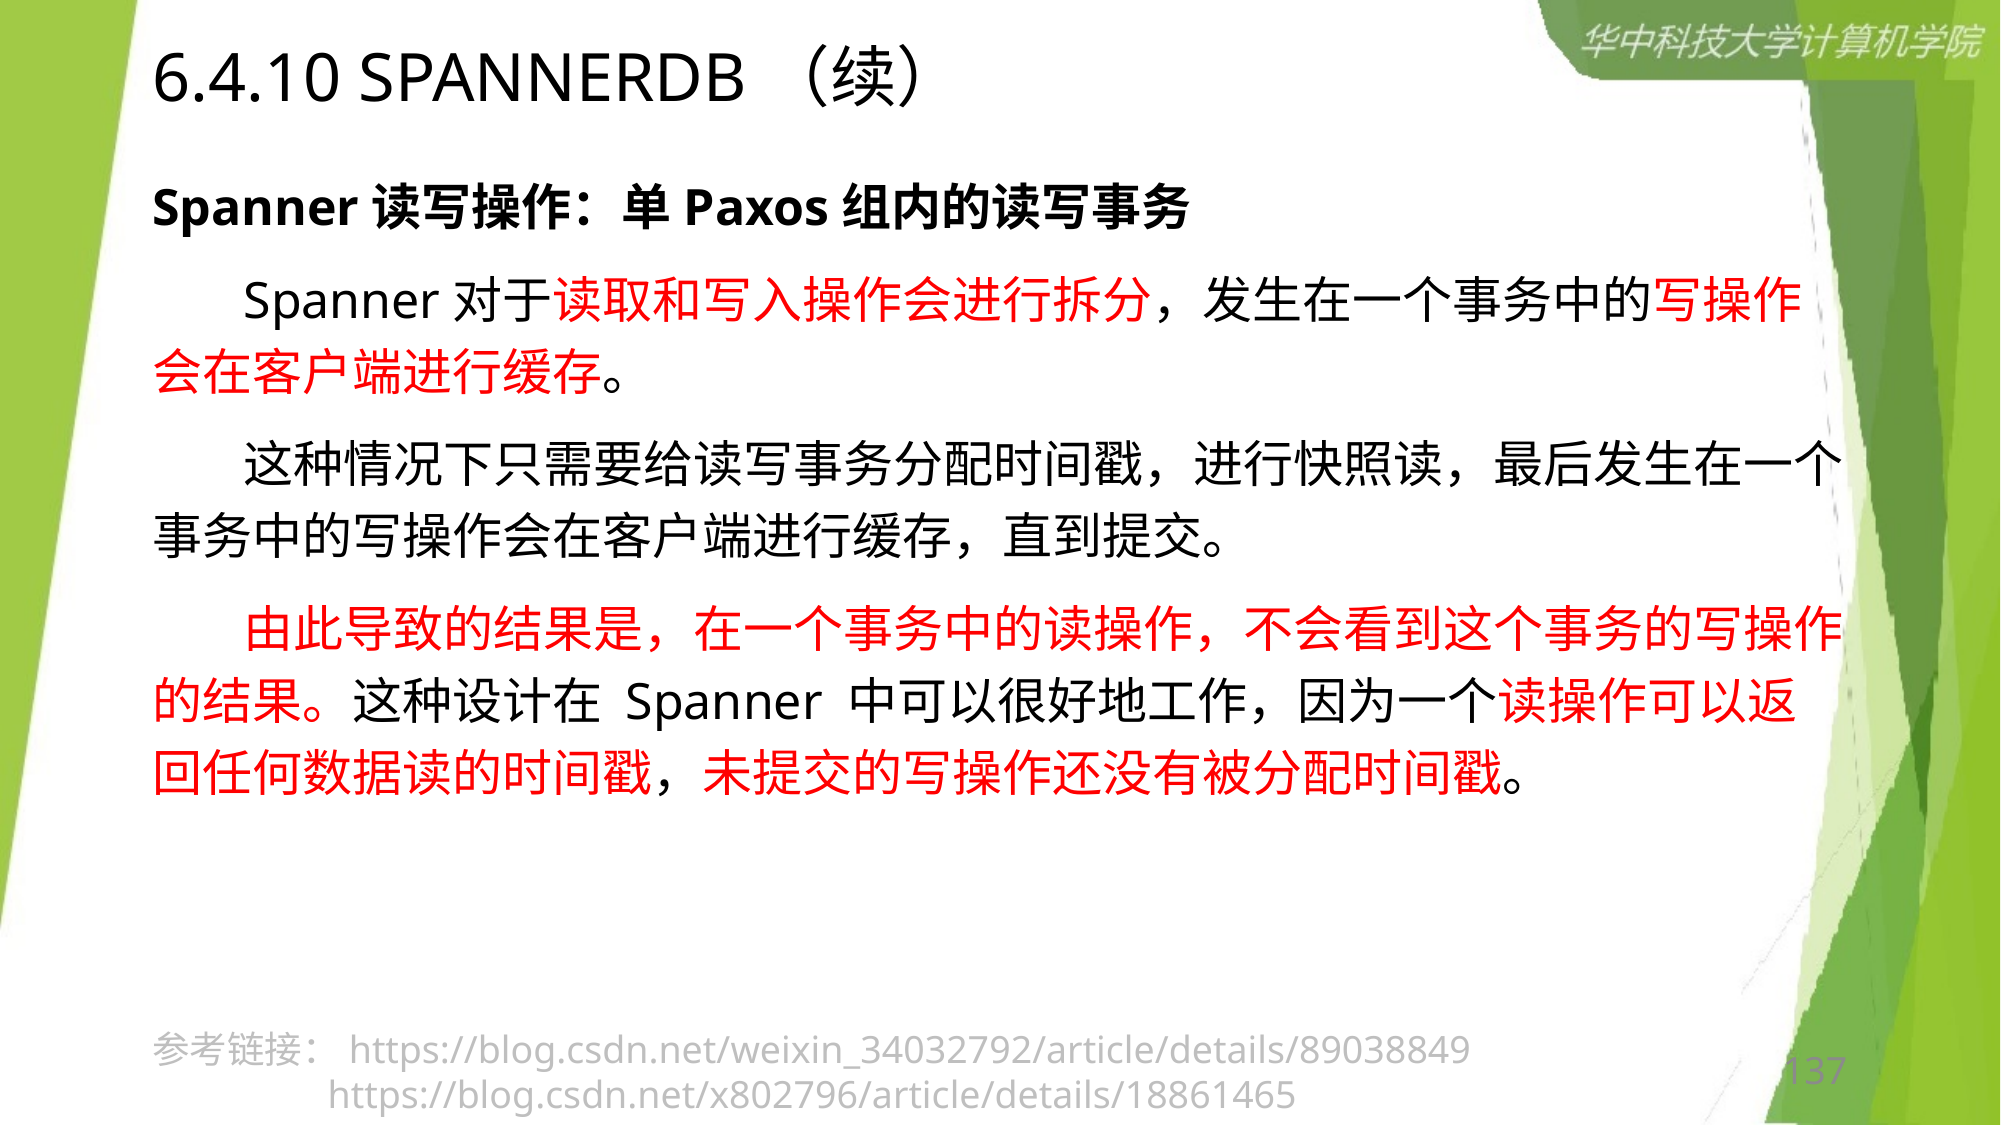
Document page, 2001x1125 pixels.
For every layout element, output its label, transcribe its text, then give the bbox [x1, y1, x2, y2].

text_box 参考链接：https://blog.csdn.net/weixin_34032792/article/details/89038849 https://blog.csdn.net/x802796/article/details/18861465 [137, 1018, 1650, 1124]
picture [0, 0, 2001, 1125]
list Spanner读写操作：单Paxos组内的读写事务 Spanner对于读取和写入操作会进行拆分，发生在一个事务中的写操作会在客户端进行缓存。 这种情况下只需要给读写事务分配时间戳，进行快照读，最后发生在一个事务中的写操作会在客户端进行缓存，直到提交。 由此导致的结果是，在一个事务中的读操作，不会看到这个事务的写操作的结果。这种设计在 Spanner 中可以很好地工作，因为一个读操作可以返回任何数据读的时间戳，未提交的写操作还没有被分配时间戳。 [137, 155, 1863, 1042]
title 6.4.10 SPANNERDB（续） [137, 4, 1863, 155]
slide_number 137 [1650, 1042, 1863, 1103]
